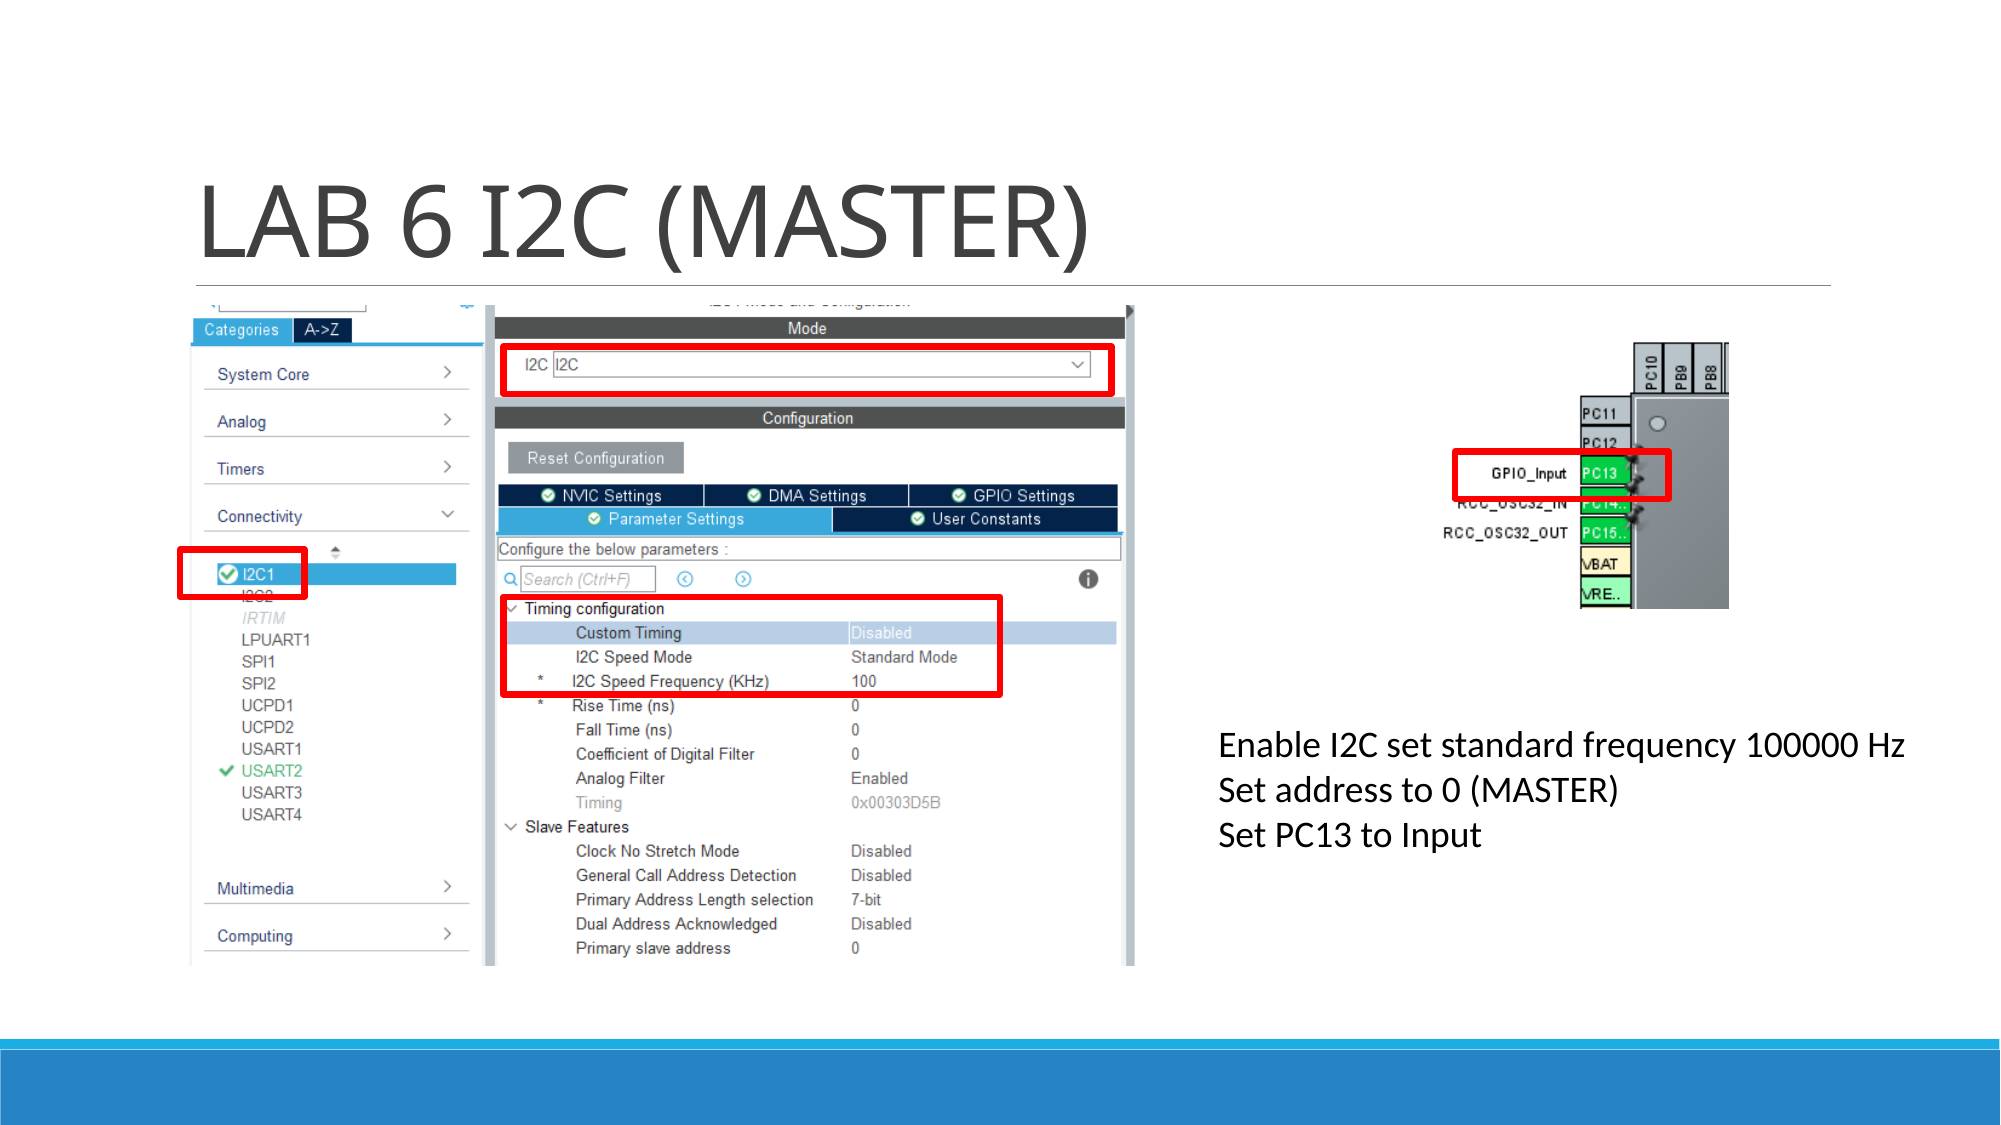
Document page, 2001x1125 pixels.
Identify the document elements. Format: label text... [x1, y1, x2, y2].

title LAB 6 I2C (MASTER) [180, 47, 1830, 285]
picture [1395, 305, 1730, 610]
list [179, 305, 1142, 967]
text_box Enable I2C set standard frequency 100000 Hz Set address to 0 (MASTER) Set PC13 to Input [1203, 712, 1922, 863]
